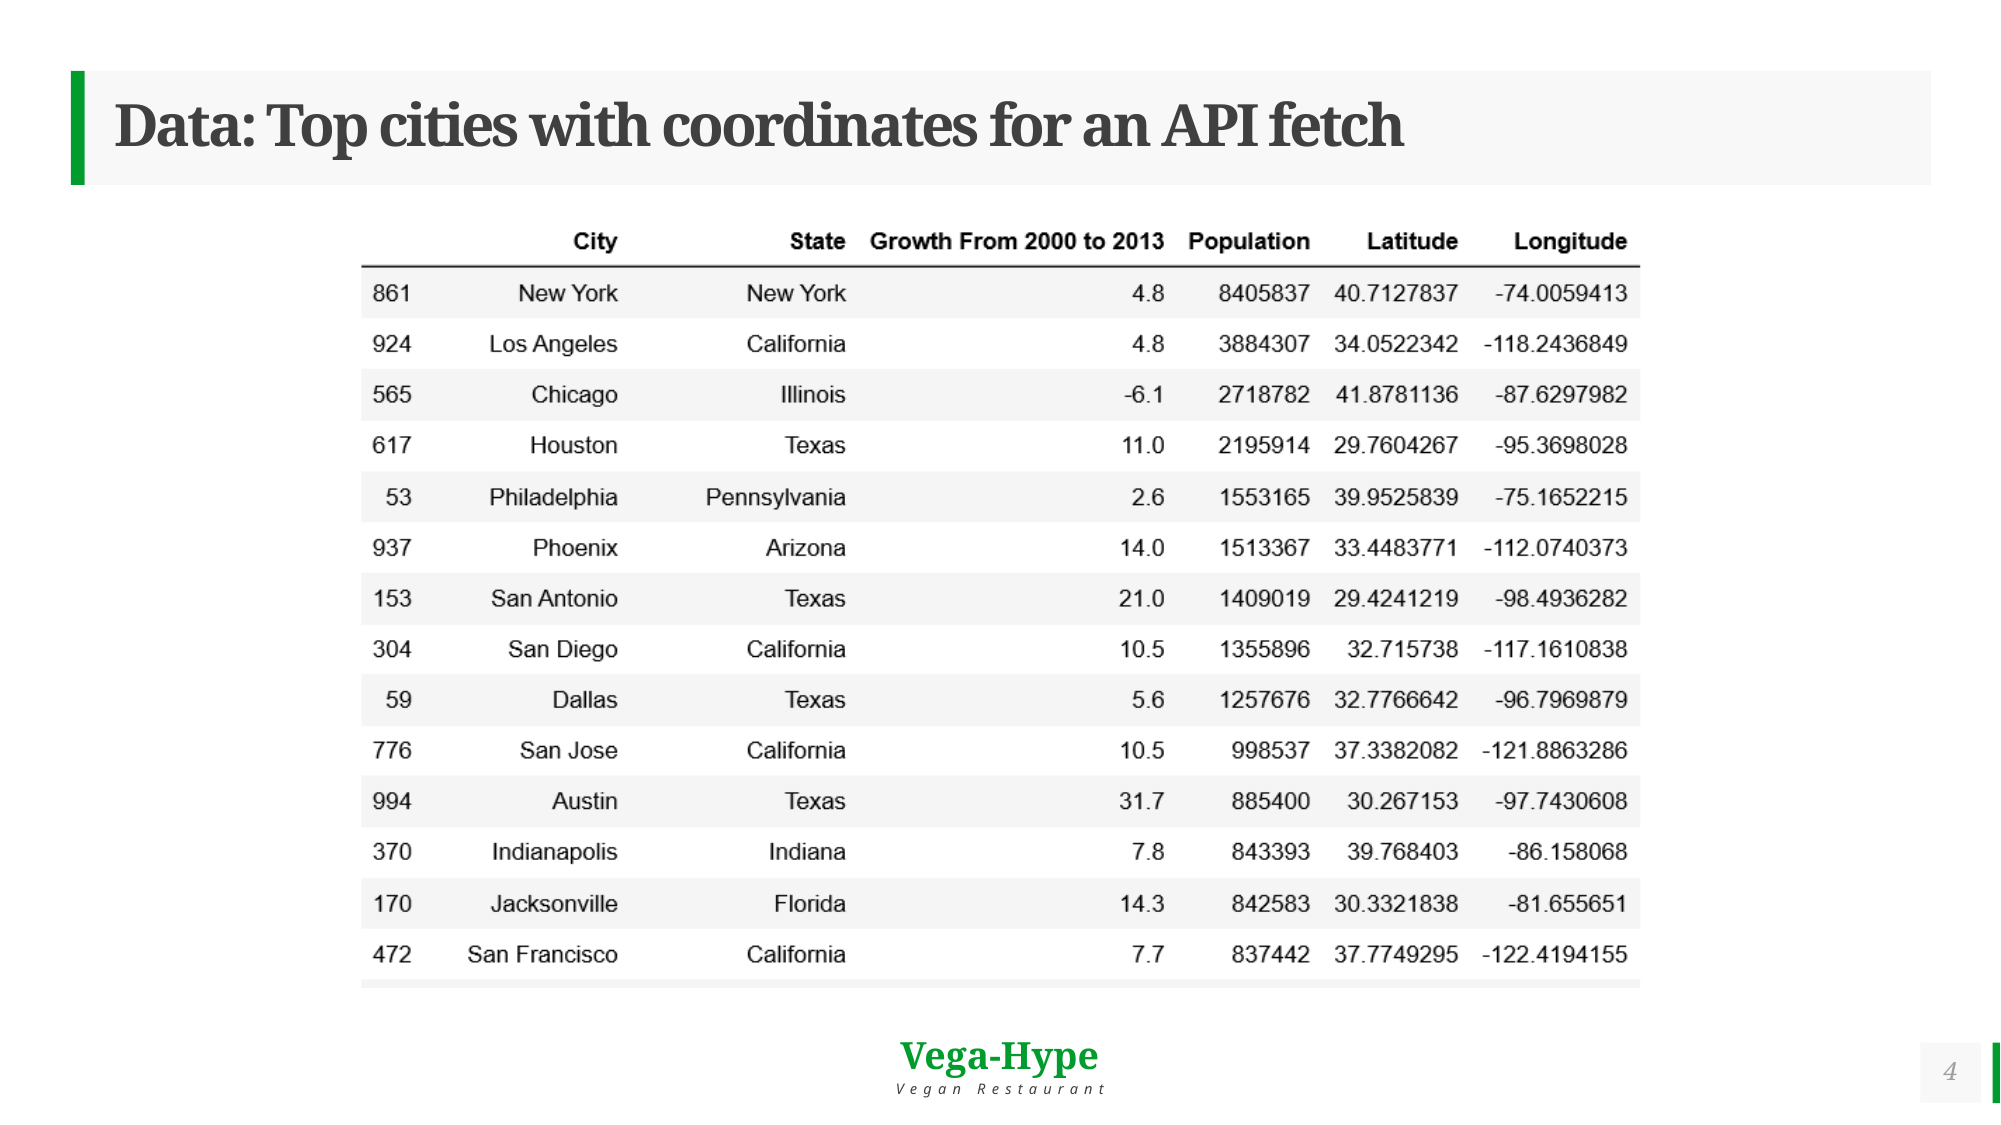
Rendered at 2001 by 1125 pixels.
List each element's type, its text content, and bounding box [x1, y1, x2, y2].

title Data: Top cities with coordinates for an API fetch [84, 70, 1932, 185]
picture [356, 203, 1660, 988]
slide_number 4 [1920, 1042, 1982, 1103]
